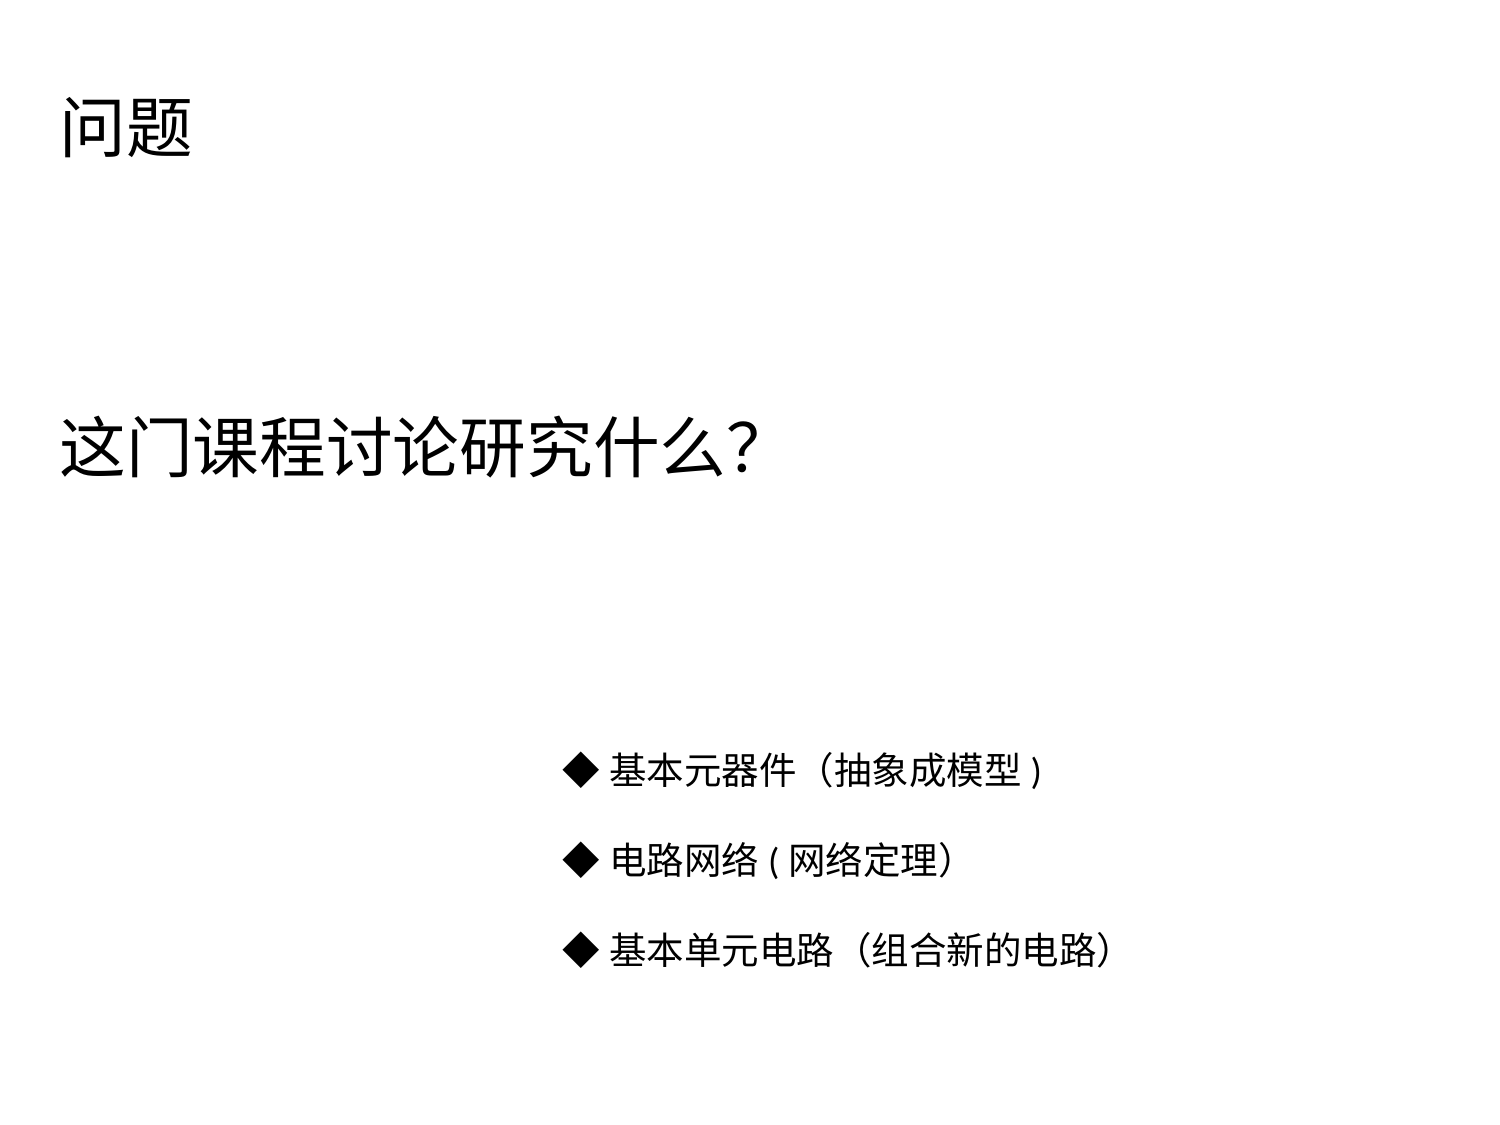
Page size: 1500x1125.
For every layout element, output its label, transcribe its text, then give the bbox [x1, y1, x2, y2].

text_box 问题 这门课程讨论研究什么？ [44, 78, 809, 493]
text_box ◆基本元器件（抽象成模型) ◆电路网络(网络定理） ◆基本单元电路（组合新的电路） [547, 739, 1149, 980]
